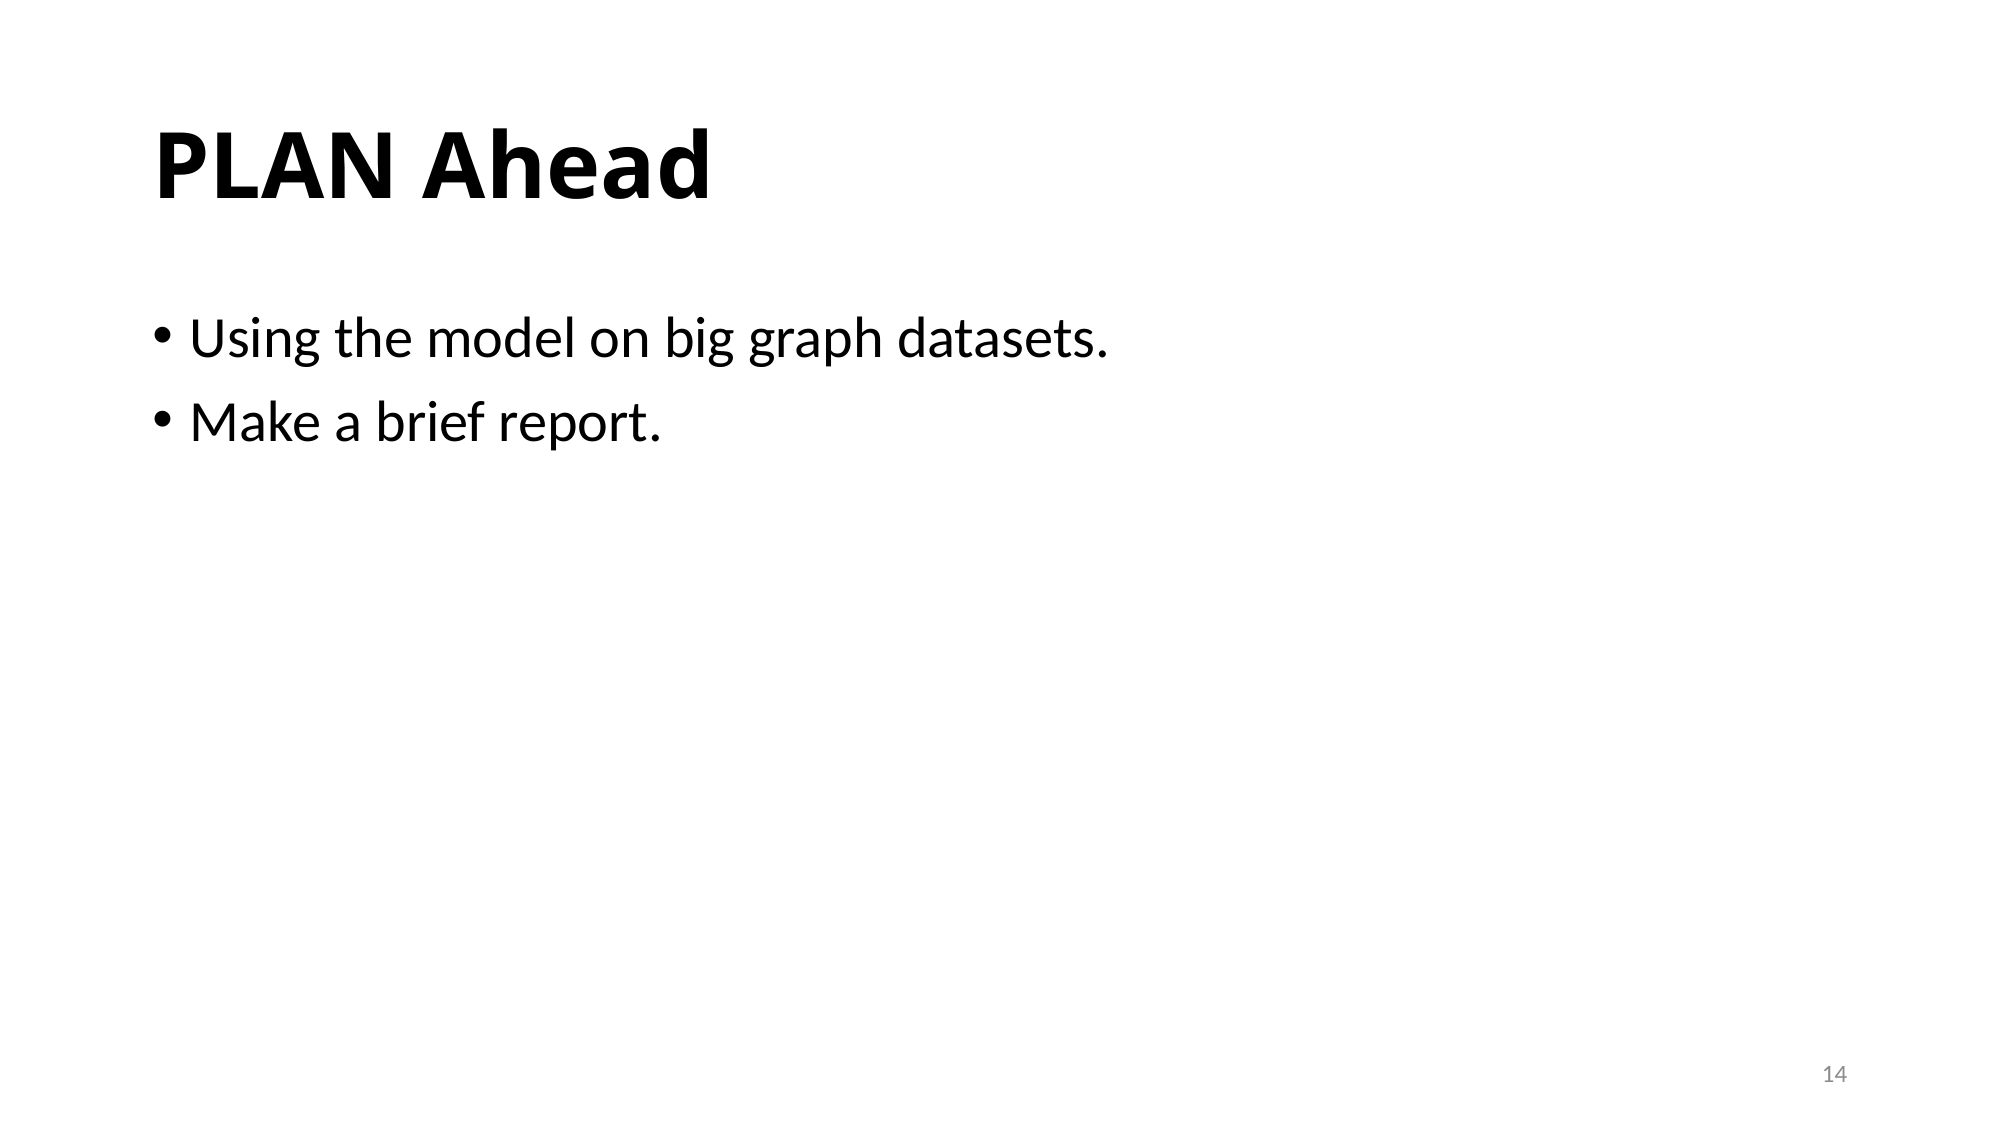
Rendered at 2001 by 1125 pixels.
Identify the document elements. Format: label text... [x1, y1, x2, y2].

list Using the model on big graph datasets. Make a brief report. [137, 299, 1863, 1014]
title PLAN Ahead [137, 59, 1863, 278]
slide_number 14 [1412, 1042, 1863, 1103]
